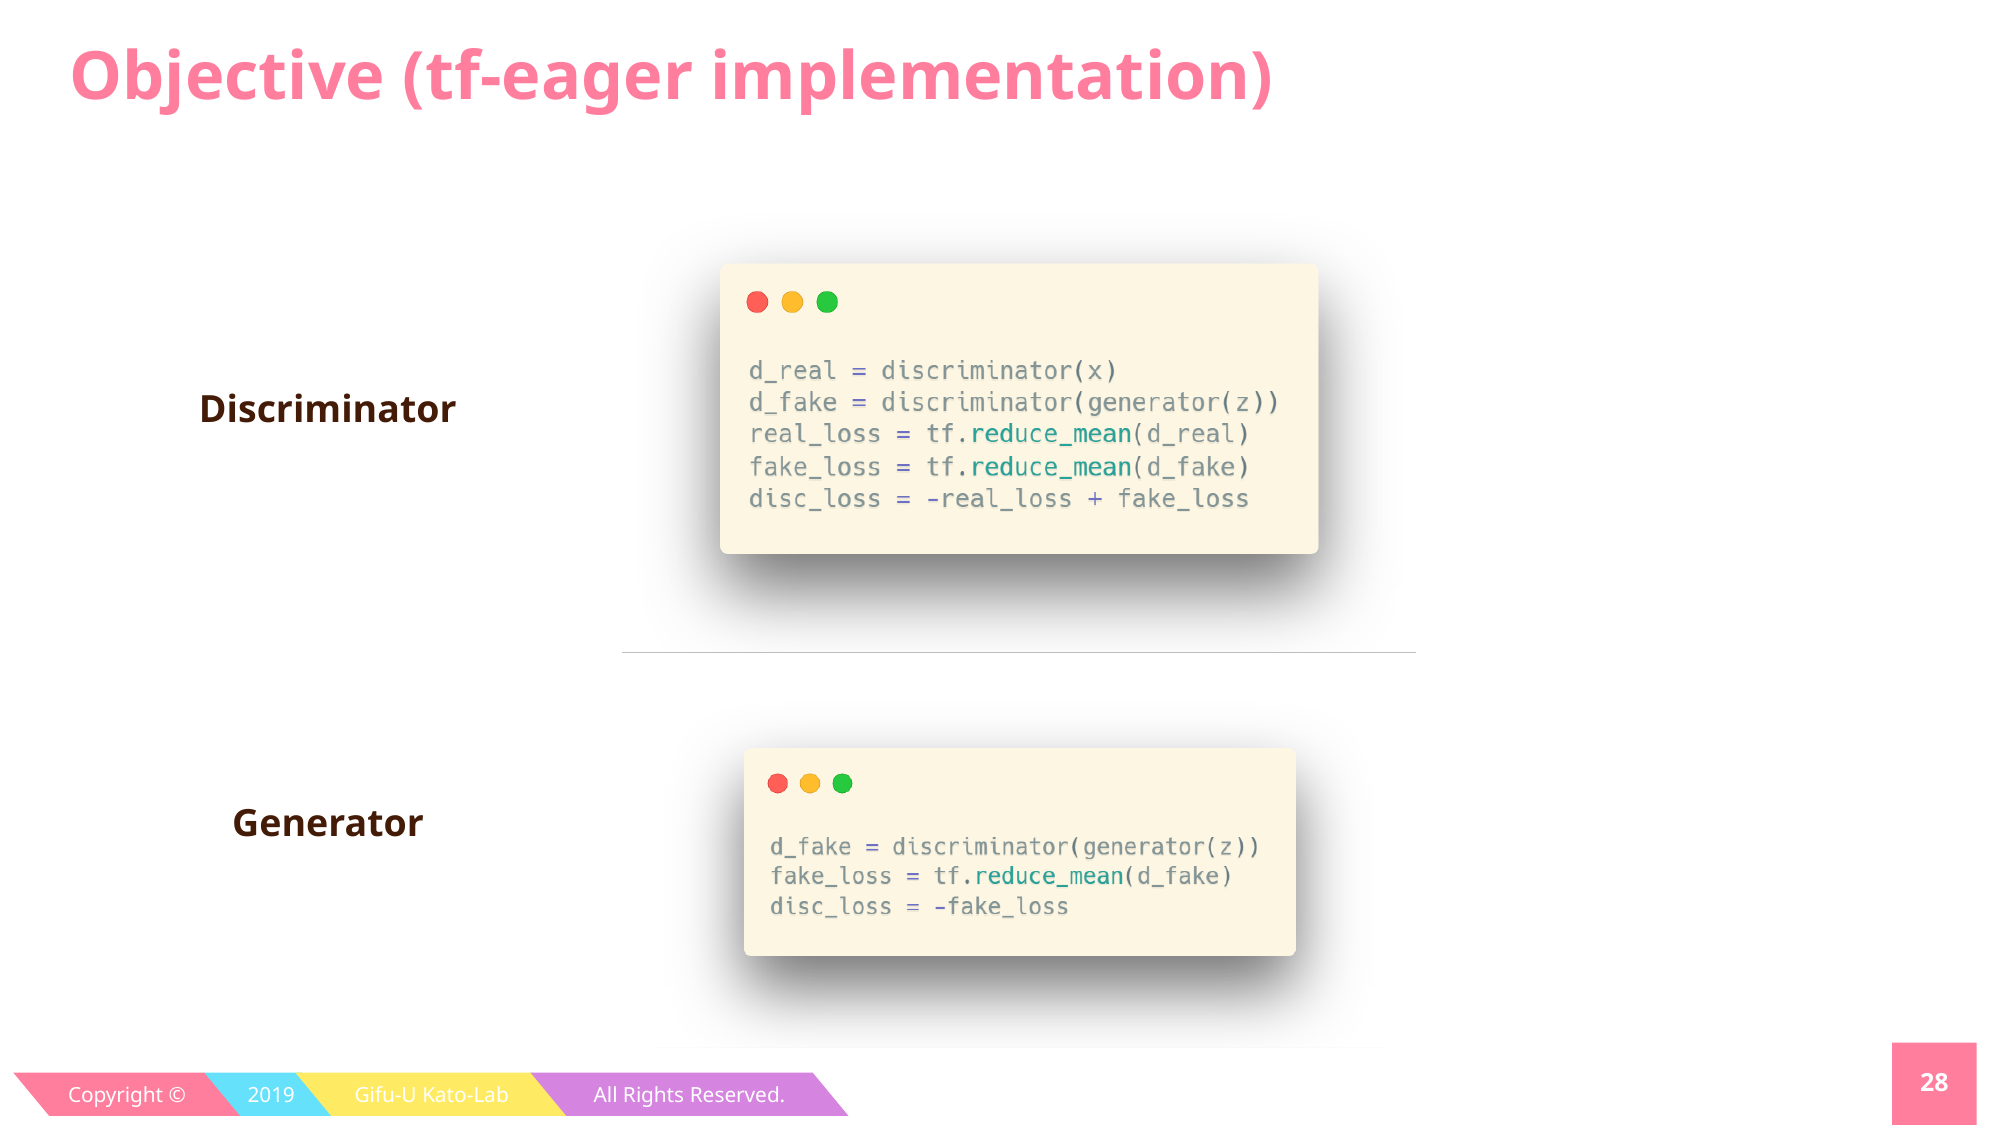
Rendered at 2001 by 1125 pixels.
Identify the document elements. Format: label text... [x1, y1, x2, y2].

picture [622, 164, 1416, 653]
text_box Discriminator [184, 378, 472, 438]
slide_number 28 [1900, 1053, 1968, 1114]
picture [653, 657, 1386, 1048]
text_box Generator [217, 792, 439, 852]
title Objective (tf-eager implementation) [54, 33, 1946, 123]
